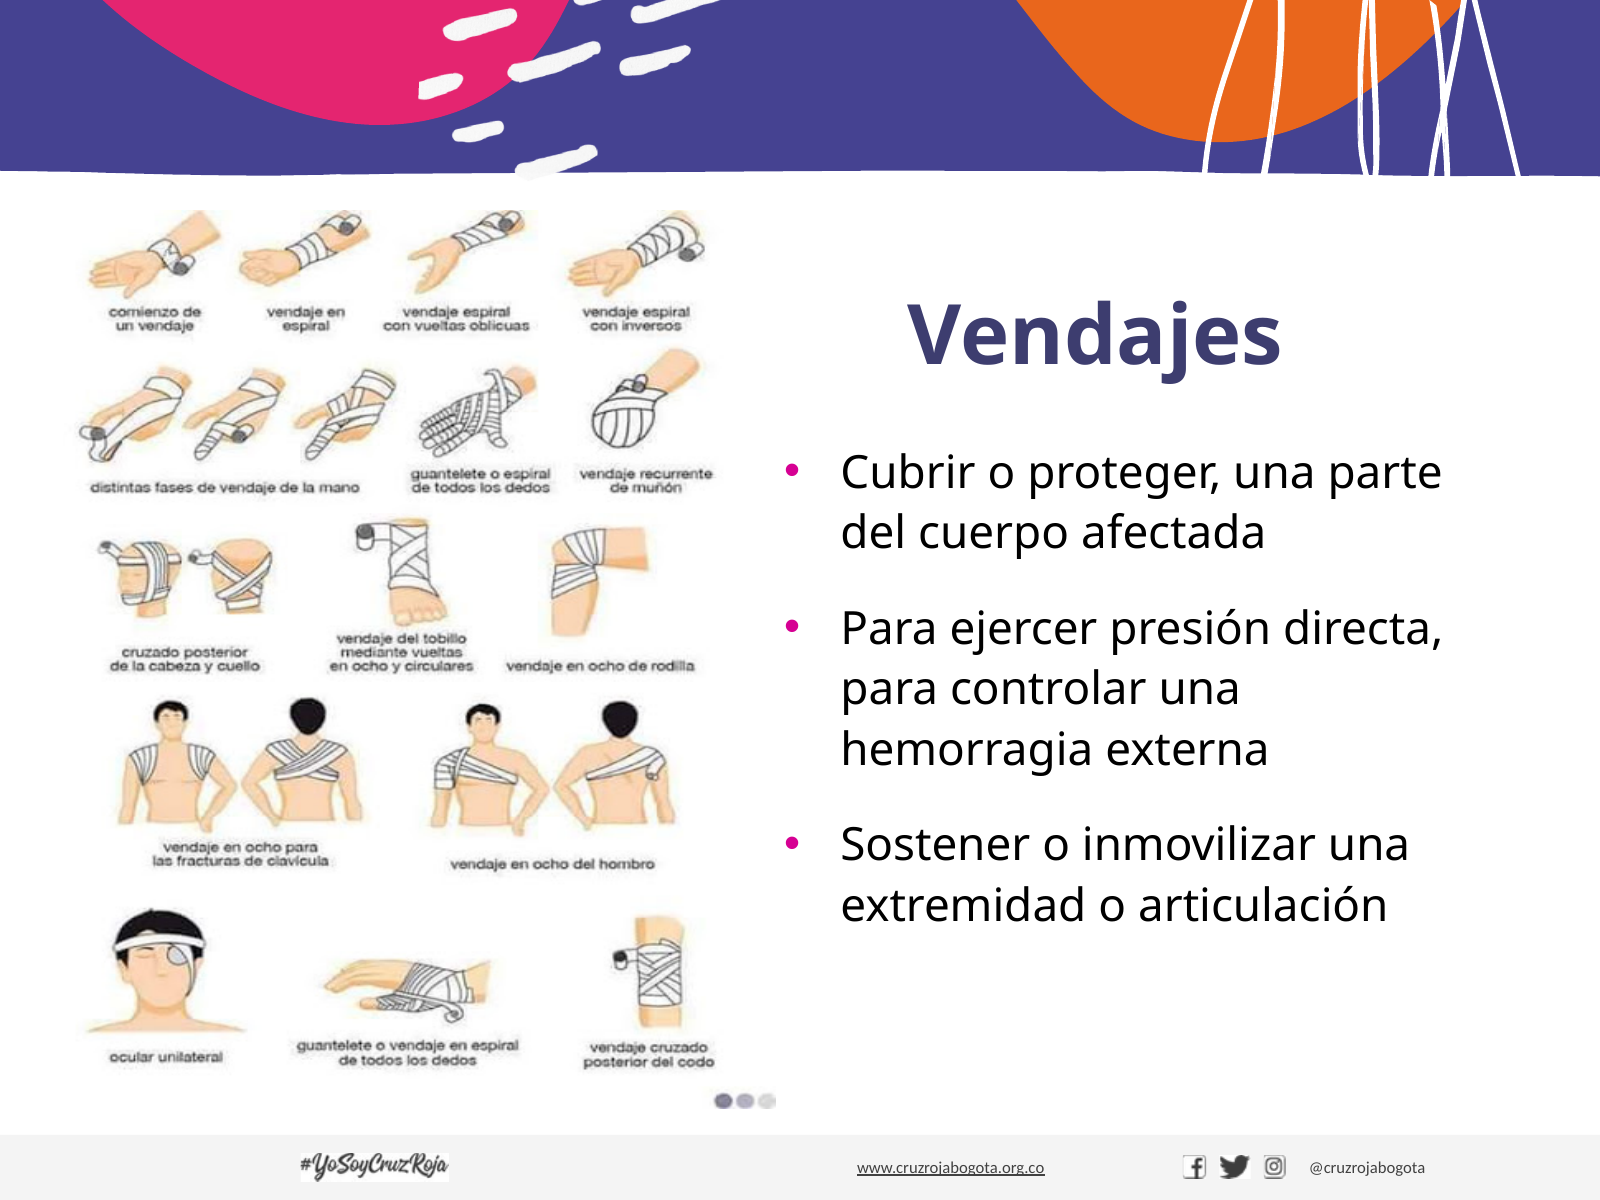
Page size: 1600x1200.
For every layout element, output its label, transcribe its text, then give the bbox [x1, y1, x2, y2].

title Vendajes [780, 279, 1451, 429]
picture [63, 210, 776, 1109]
list Cubrir o proteger, una parte del cuerpo afectada Para ejercer presión directa, para controlar una hemorragia externa Sostener o inmovilizar una extremidad o articulación [780, 429, 1482, 1002]
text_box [0, 1134, 1600, 1200]
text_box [0, 0, 1600, 201]
